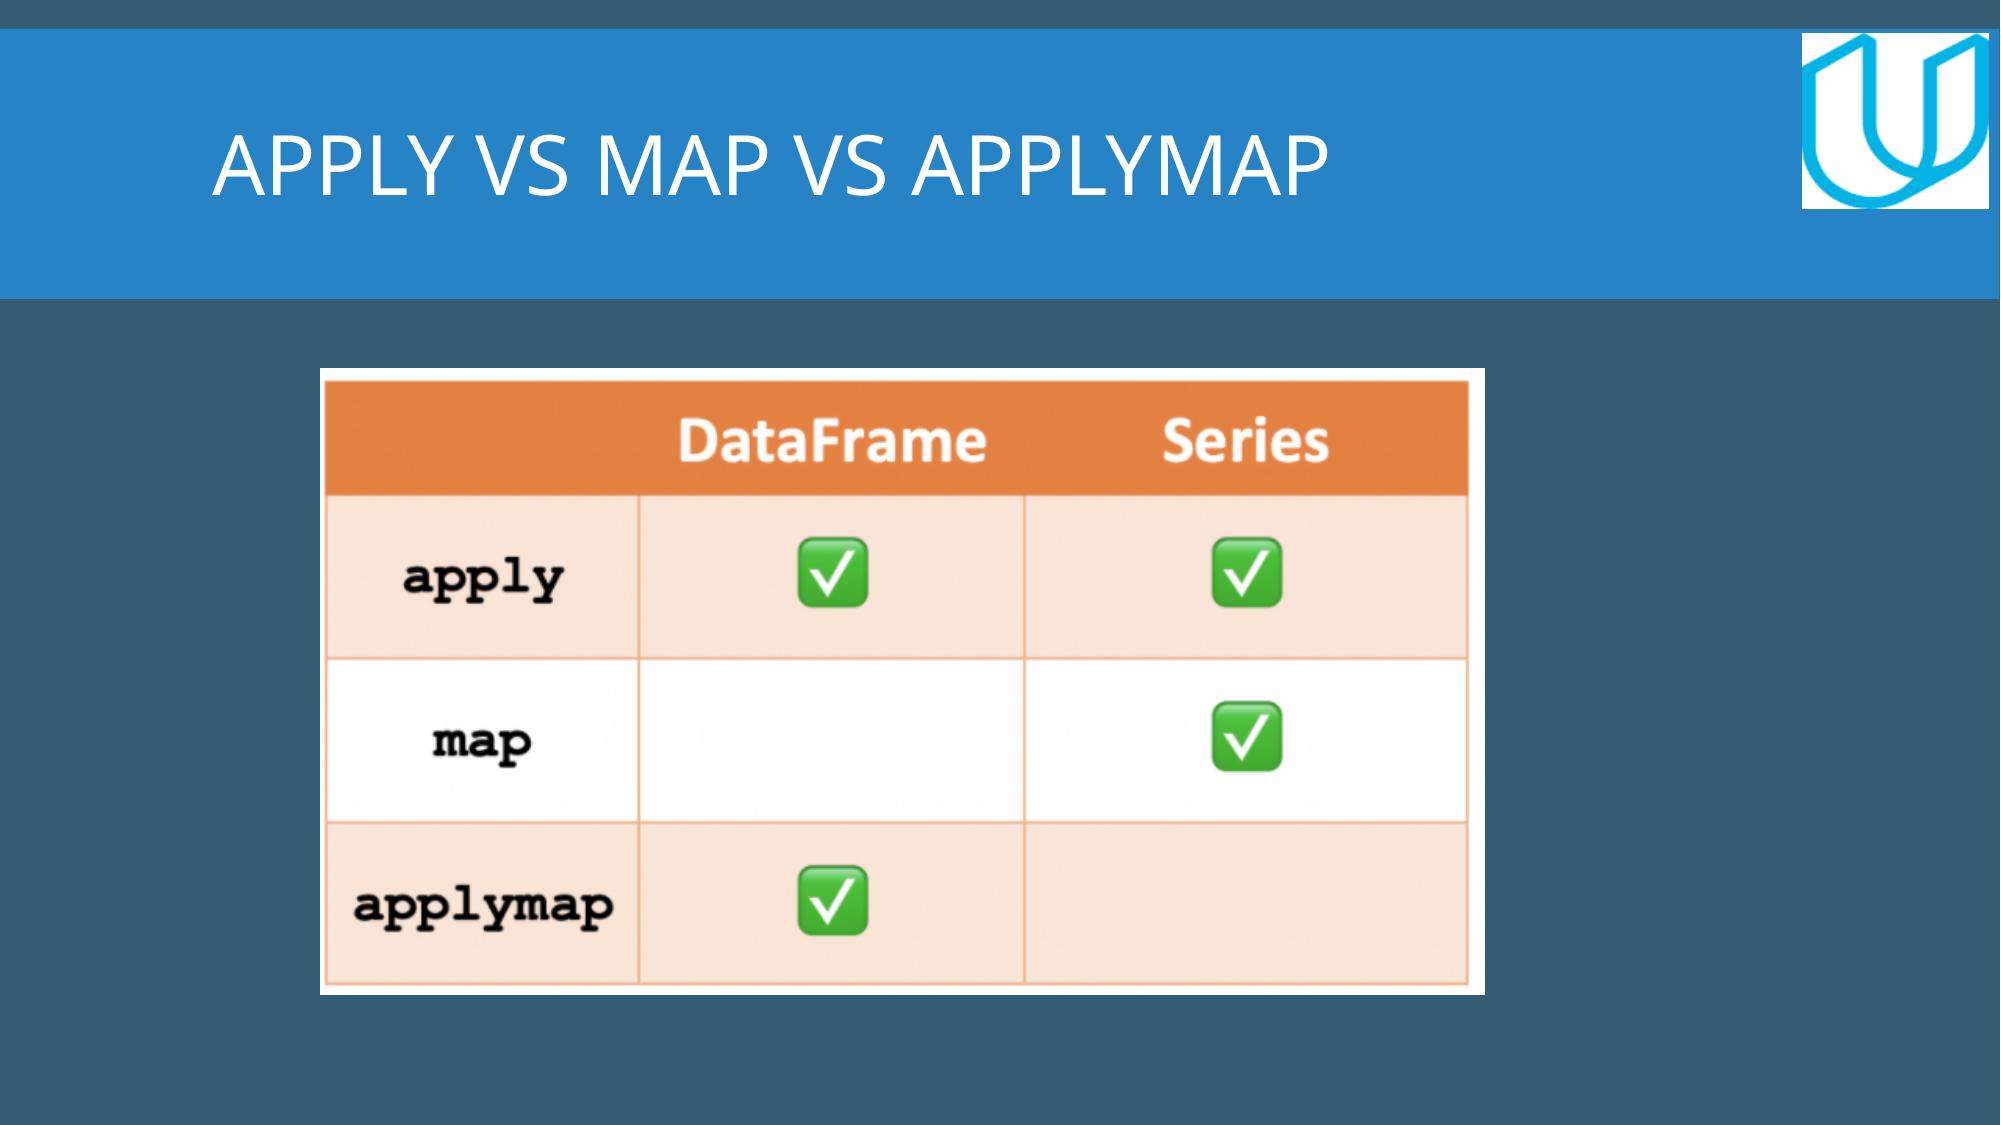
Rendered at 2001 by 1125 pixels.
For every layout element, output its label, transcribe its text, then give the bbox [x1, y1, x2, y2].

picture [1816, 47, 1912, 197]
picture [1876, 124, 1989, 209]
picture [319, 368, 1485, 996]
picture [1933, 47, 1974, 167]
picture [1802, 33, 1989, 167]
title Apply vs map vs applymap [197, 46, 1803, 295]
picture [1803, 159, 1866, 209]
